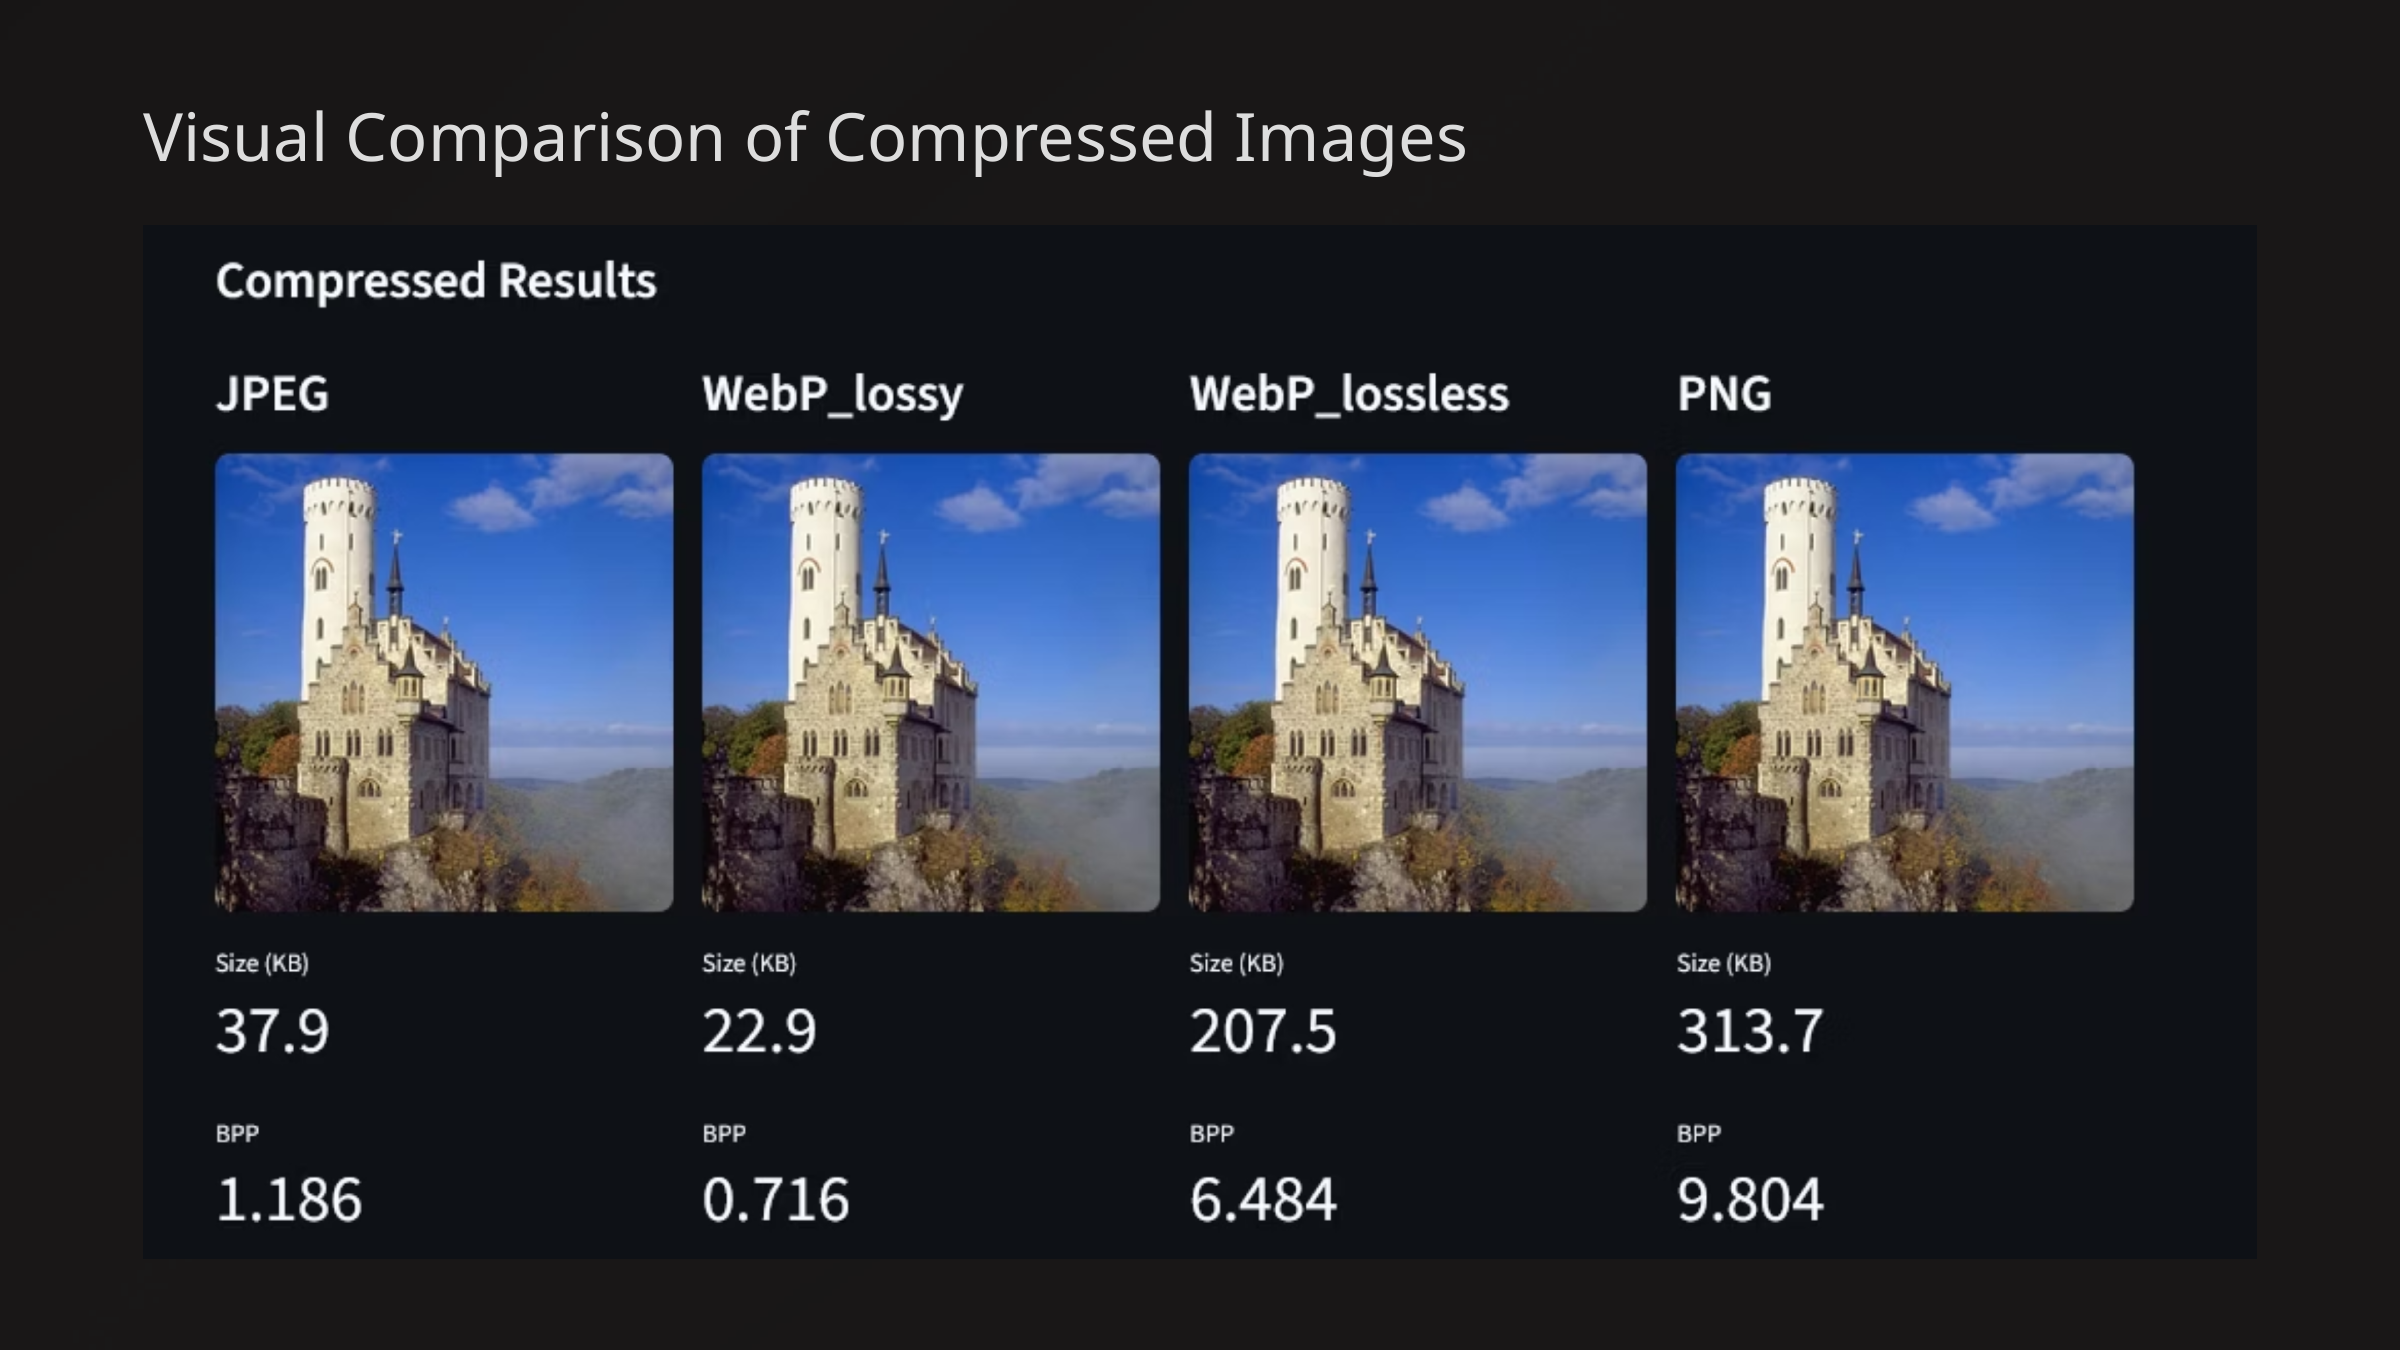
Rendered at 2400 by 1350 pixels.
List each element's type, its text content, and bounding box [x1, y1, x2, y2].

picture [143, 225, 2257, 1259]
text_box Visual Comparison of Compressed Images [143, 91, 1521, 176]
